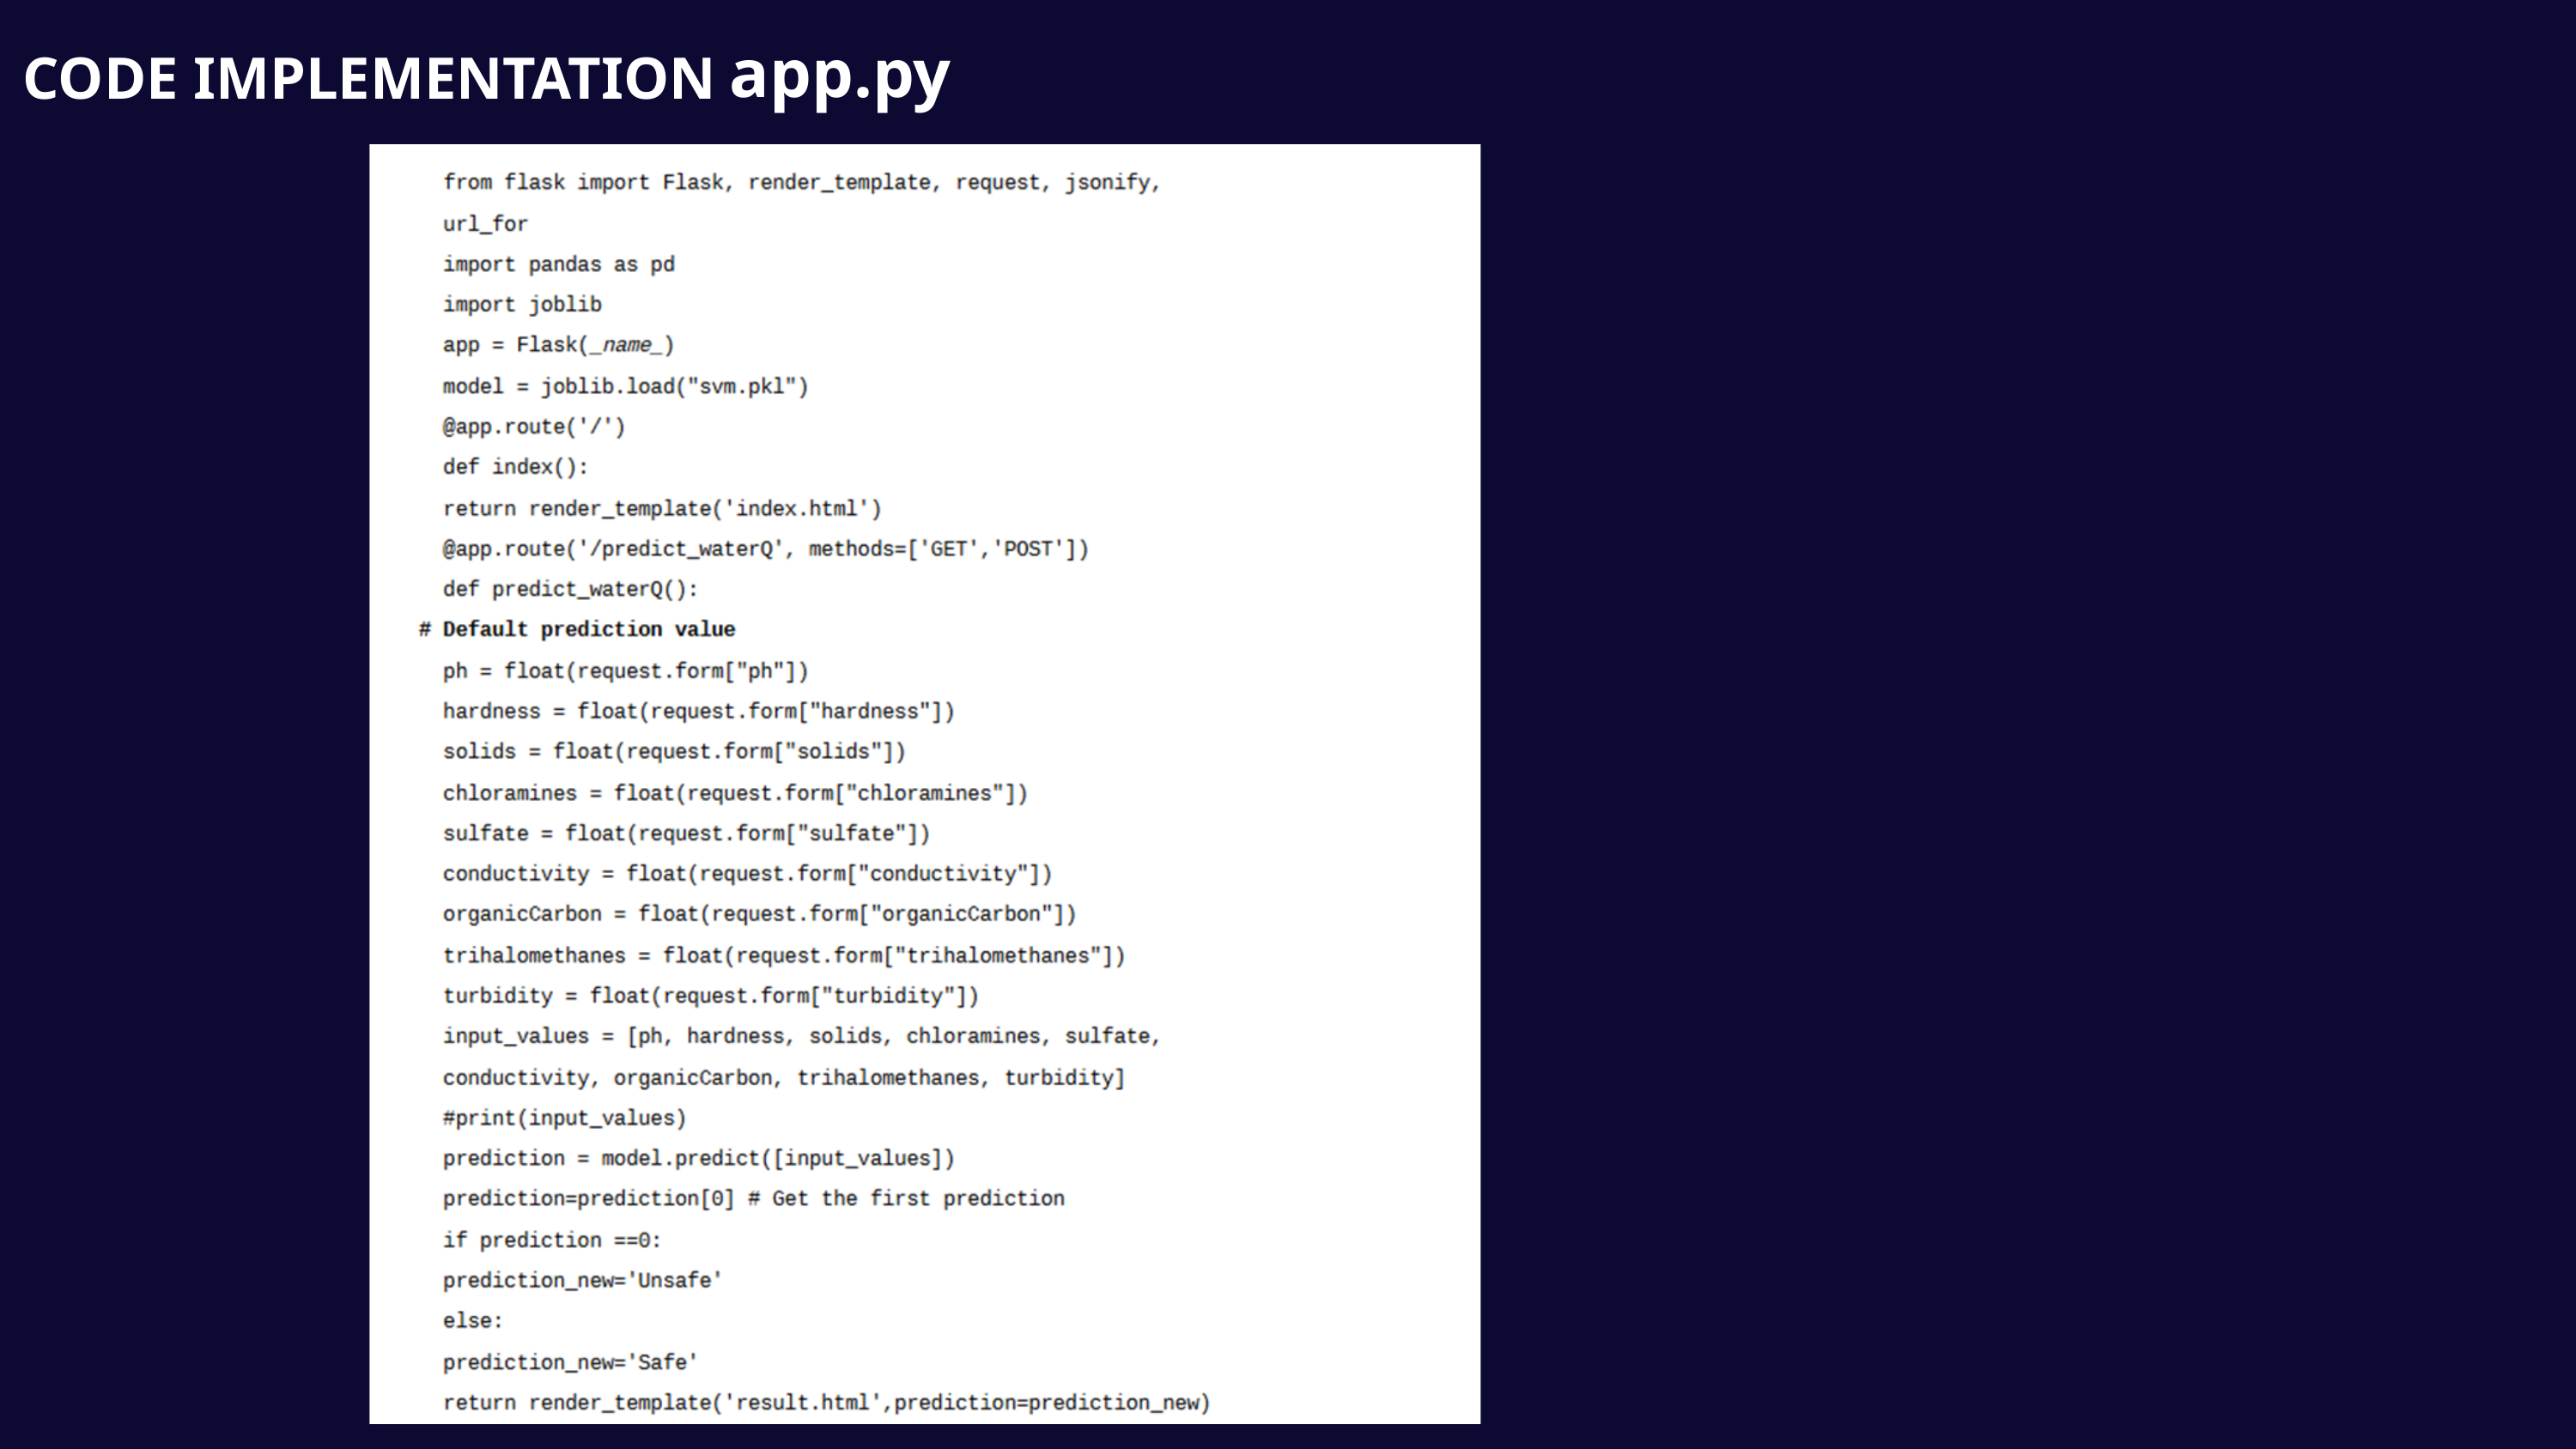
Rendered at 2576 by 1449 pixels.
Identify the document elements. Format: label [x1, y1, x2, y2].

text_box [0, 0, 2576, 1449]
